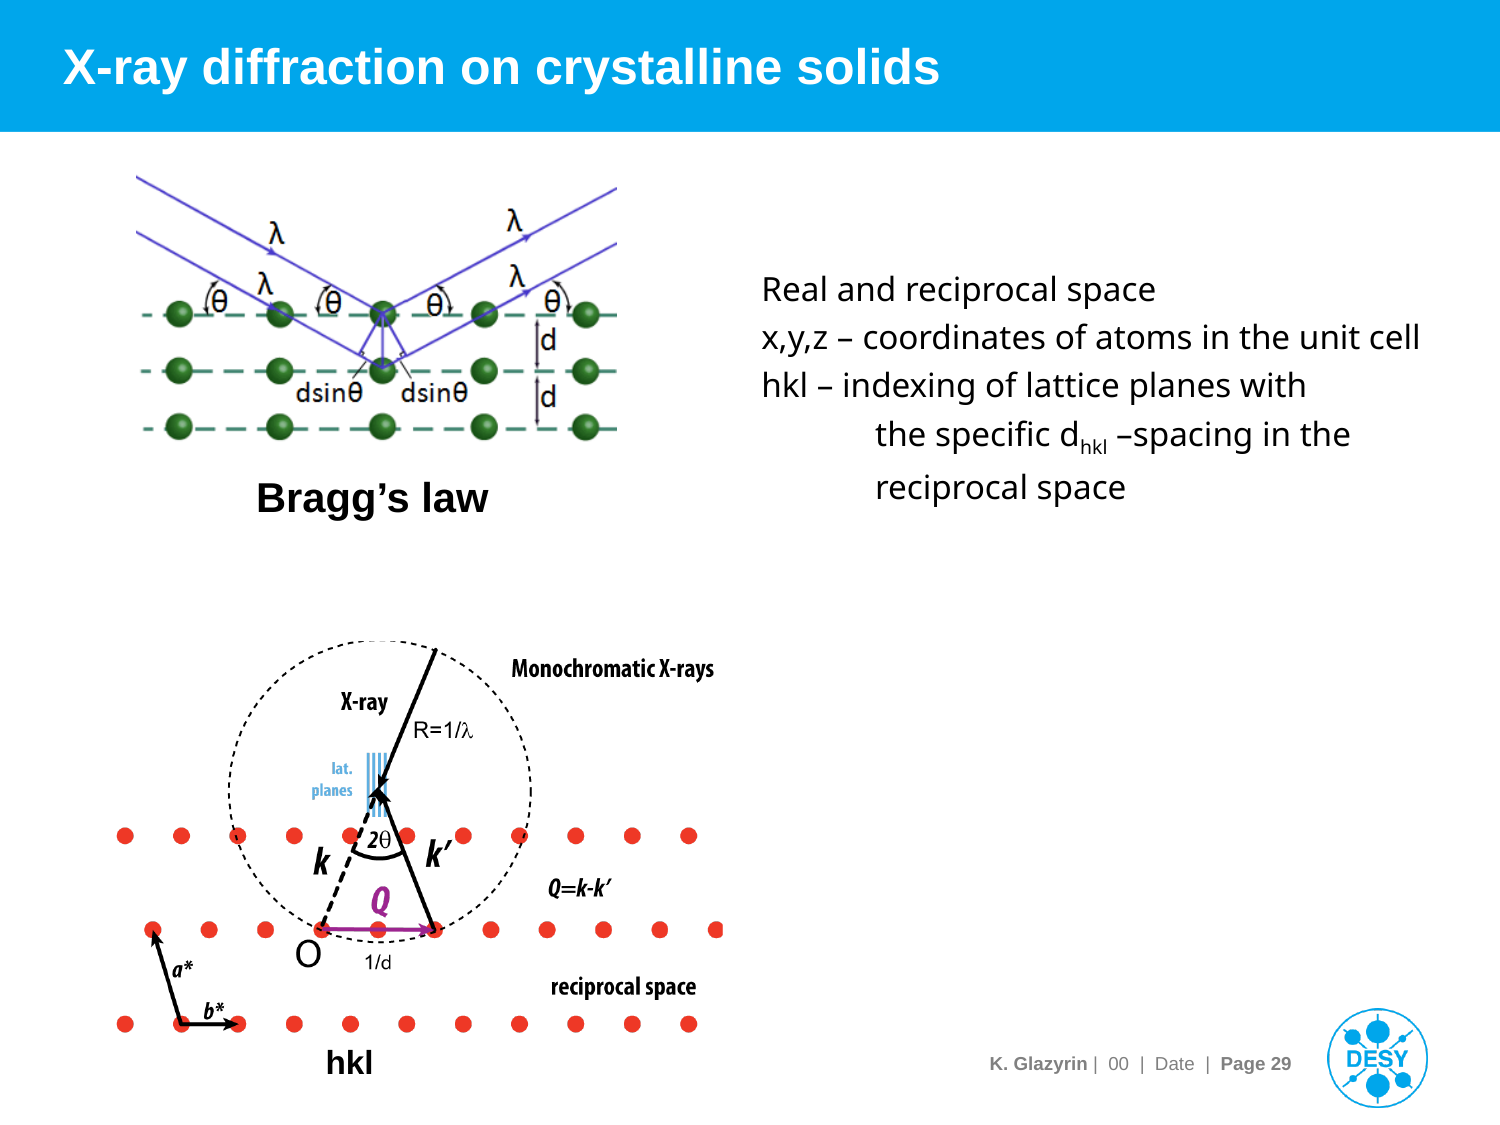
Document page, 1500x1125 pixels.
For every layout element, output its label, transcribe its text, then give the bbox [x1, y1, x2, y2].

picture [1330, 1011, 1426, 1106]
picture [1387, 1008, 1428, 1046]
title X-ray diffraction on crystalline solids [47, 19, 1446, 110]
picture [1327, 1068, 1365, 1108]
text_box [111, 630, 722, 1090]
picture [1391, 1071, 1428, 1108]
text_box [92, 156, 652, 642]
text_box Real and reciprocal space x,y,z – coordinates of atoms in the unit cell hkl – indexing of lattice planes with the specific dhkl –spacing in the reciprocal space [746, 252, 1461, 610]
picture [1327, 1008, 1368, 1049]
